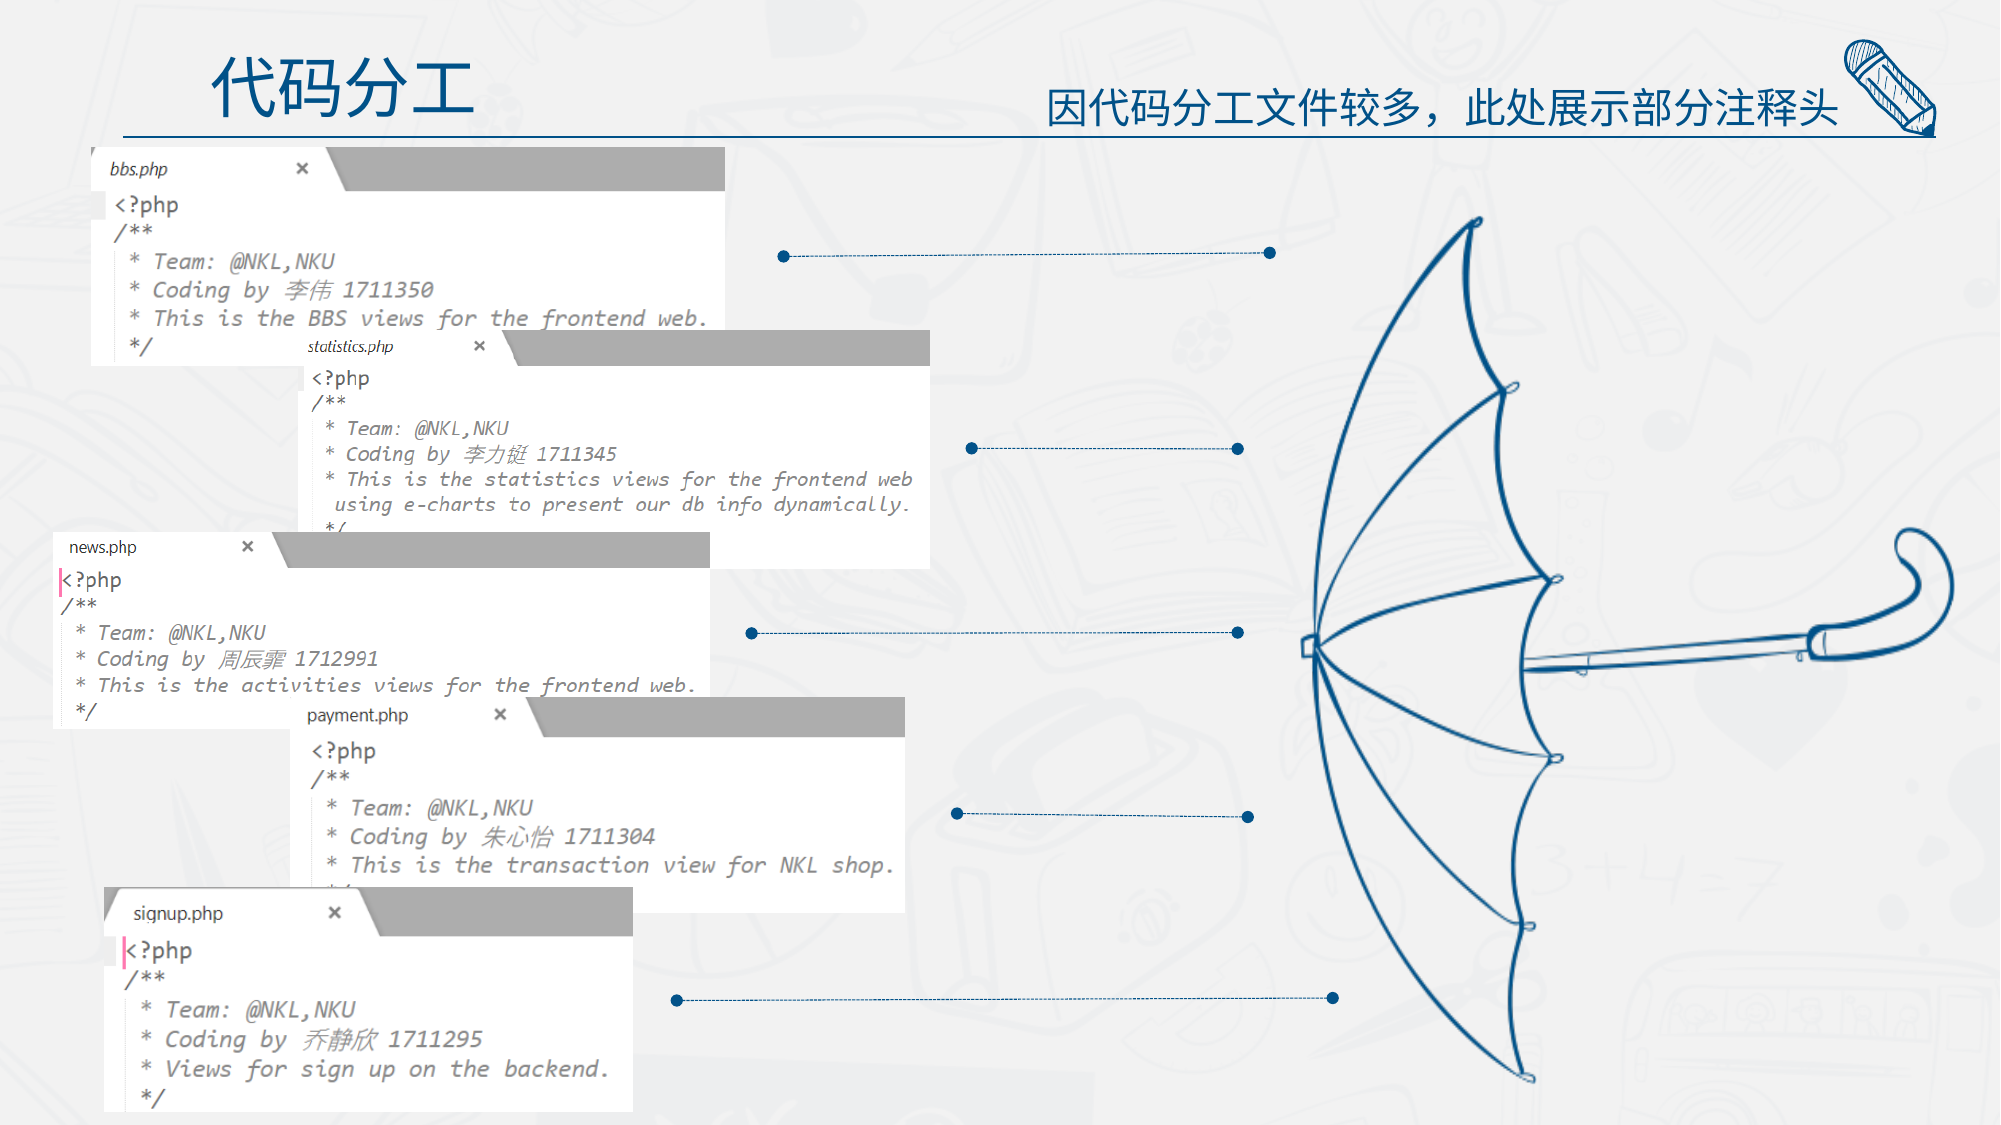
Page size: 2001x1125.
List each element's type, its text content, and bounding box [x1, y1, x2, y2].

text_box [676, 997, 1333, 1001]
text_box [783, 252, 1270, 257]
picture [1300, 187, 1971, 1110]
picture [53, 147, 930, 1112]
text_box 因代码分工文件较多，此处展示部分注释头 [1031, 79, 1940, 150]
text_box 代码分工 [195, 48, 645, 118]
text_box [957, 813, 1248, 818]
